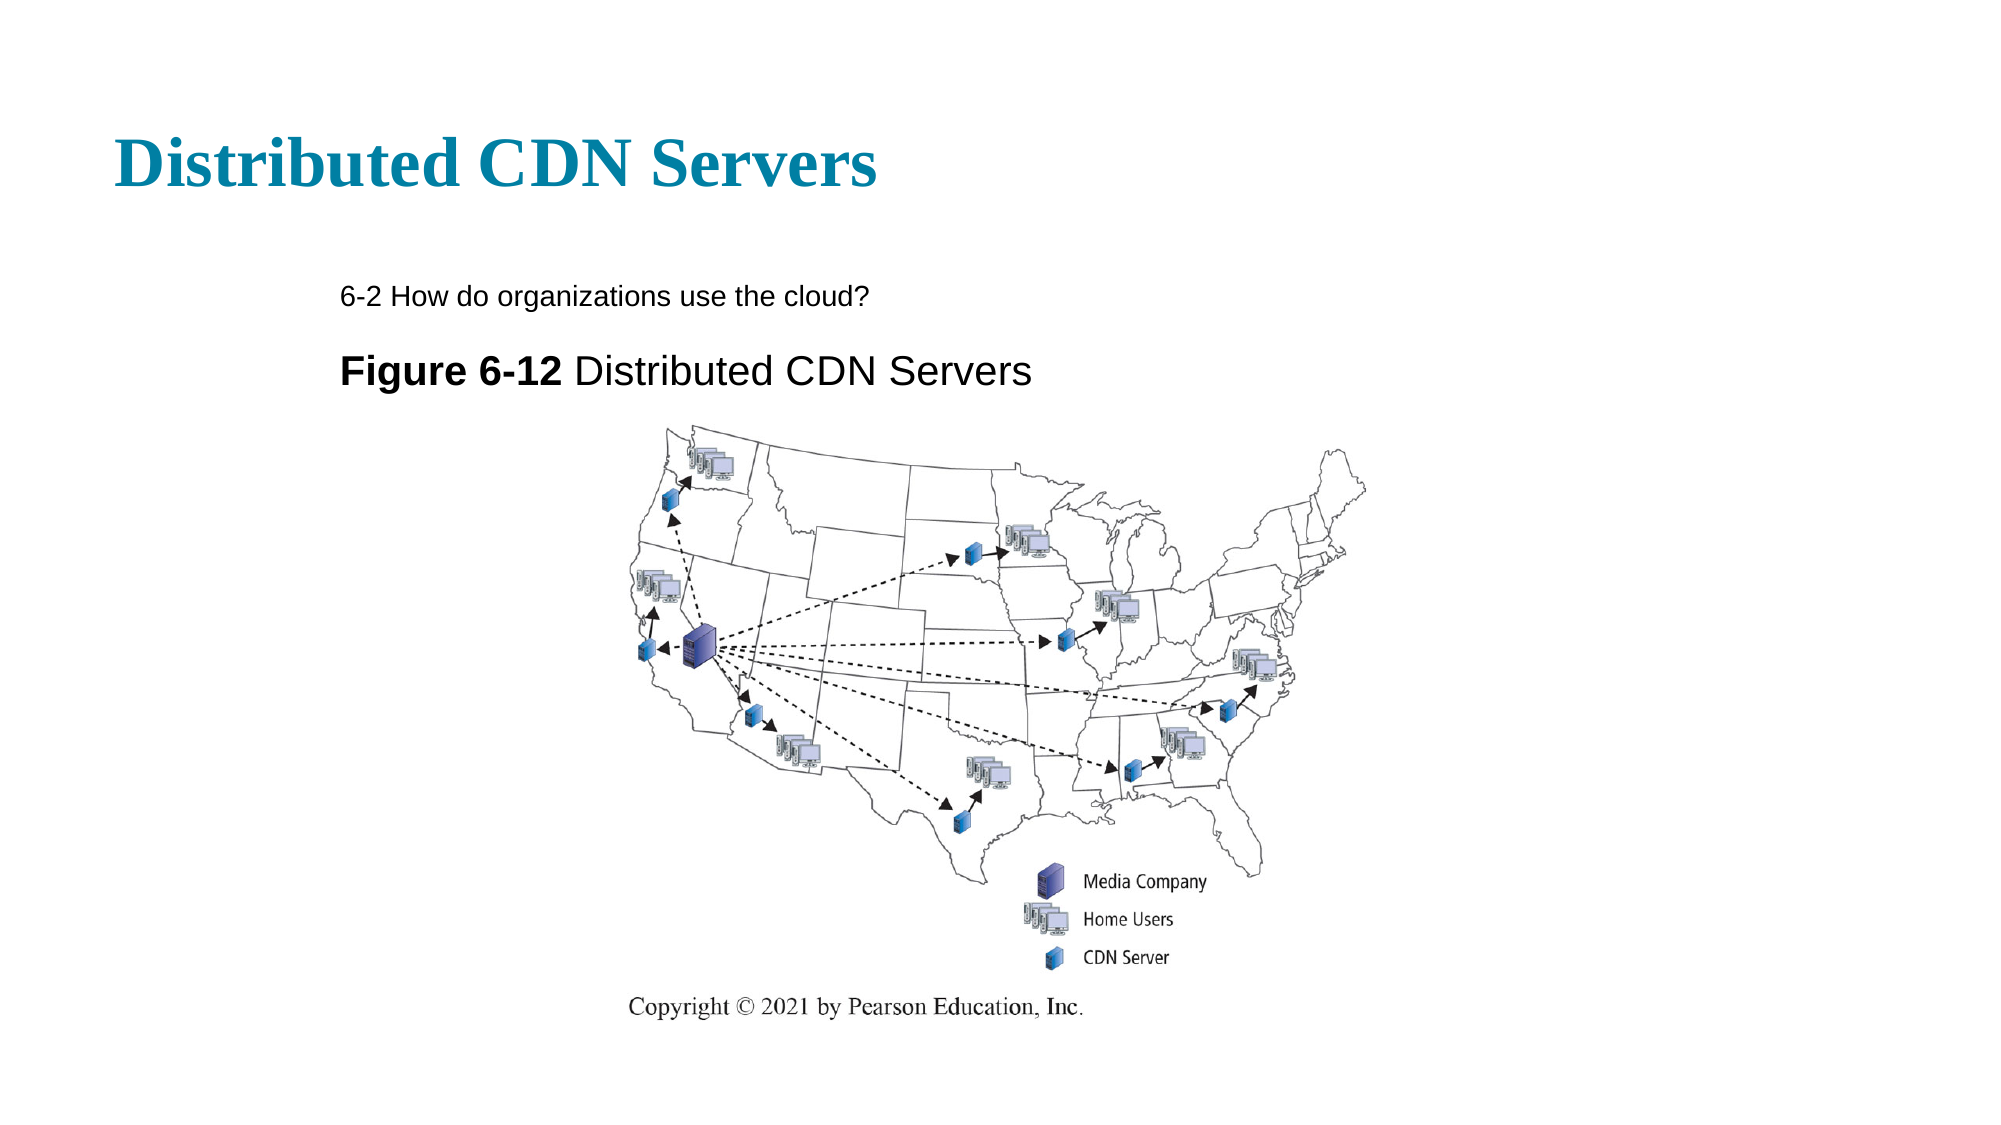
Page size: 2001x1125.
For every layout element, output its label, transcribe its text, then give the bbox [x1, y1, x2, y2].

picture [627, 423, 1367, 1021]
title Distributed C D N Servers [99, 35, 1900, 216]
list 6-2 How do organizations use the cloud? Figure 6-12 Distributed C D N Servers [324, 262, 1675, 402]
